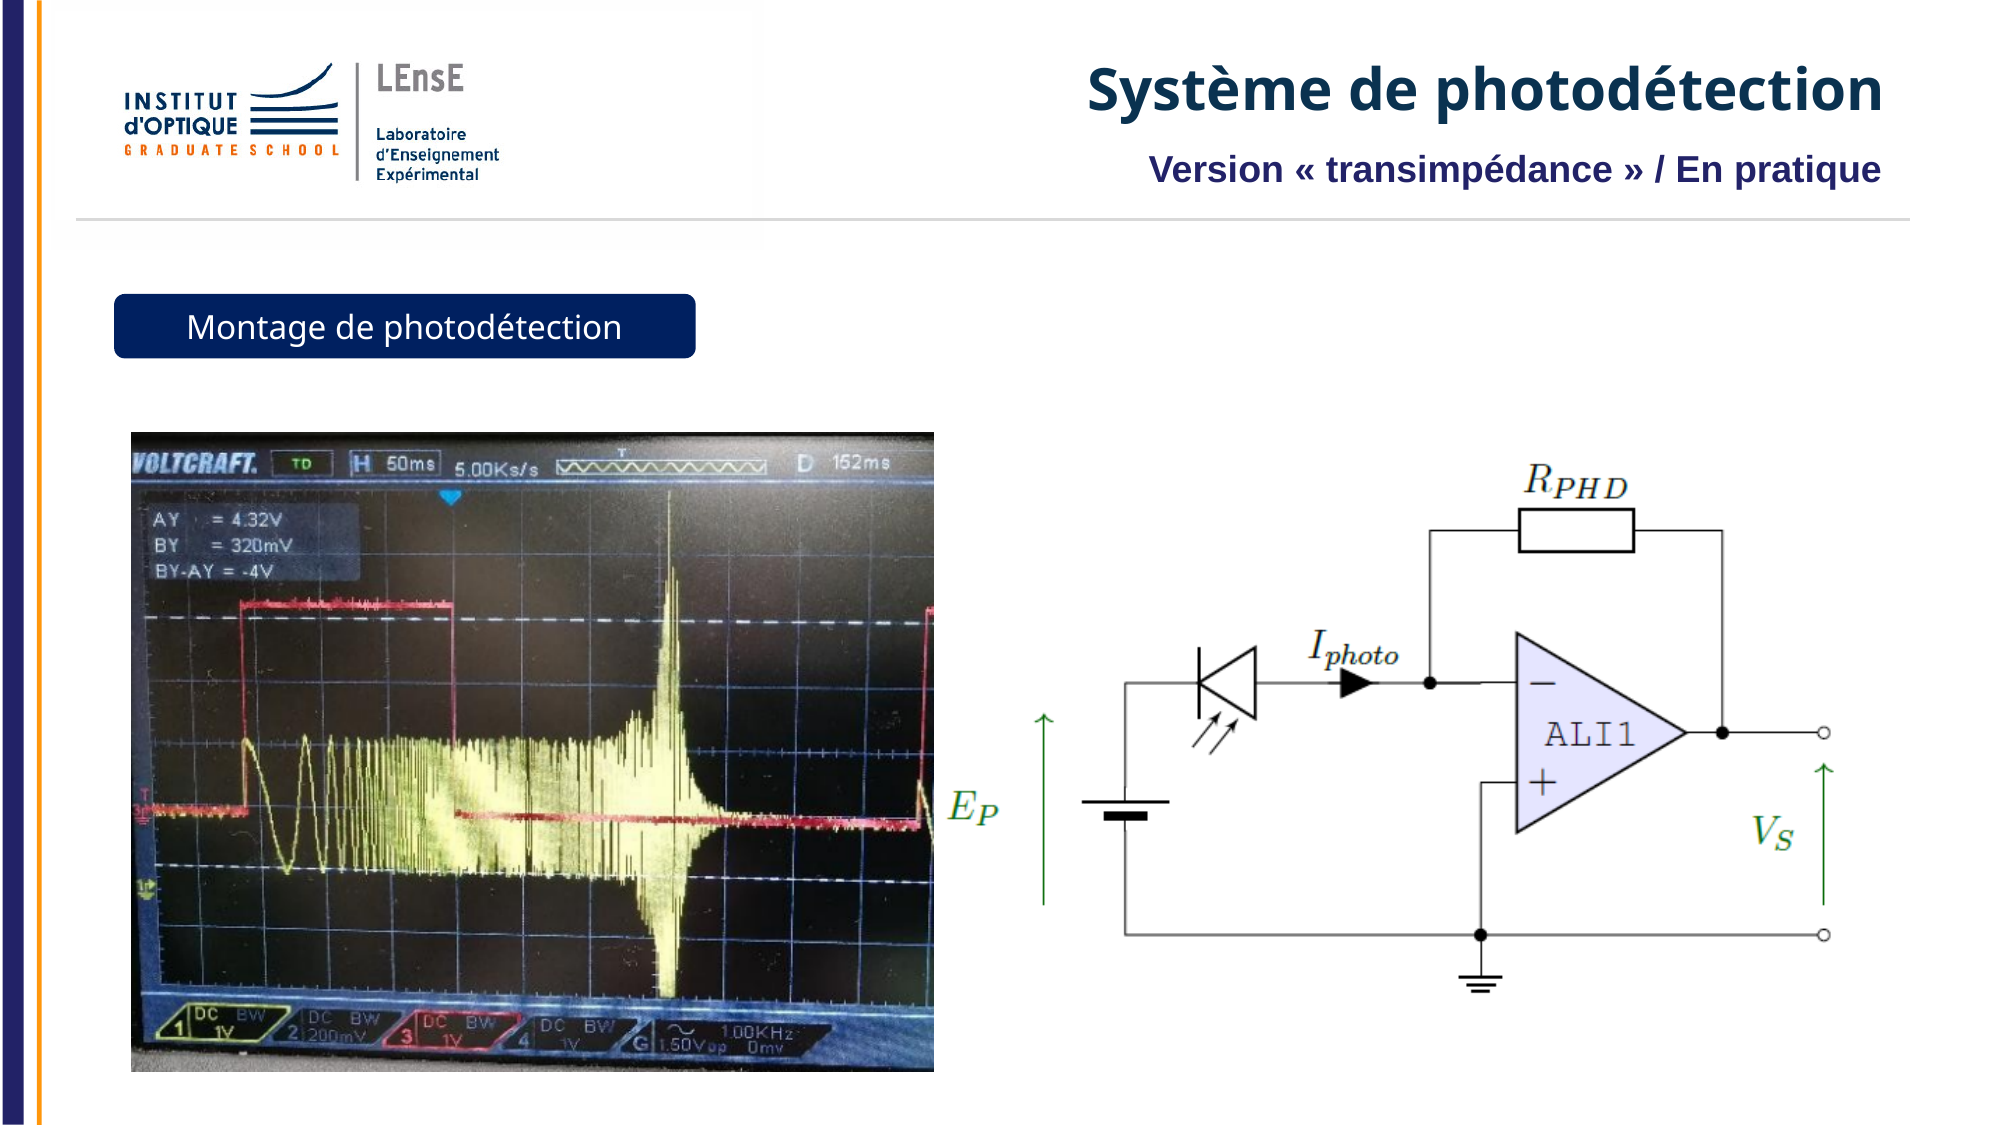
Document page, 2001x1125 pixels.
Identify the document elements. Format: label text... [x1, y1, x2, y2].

picture [51, 0, 764, 250]
title Système de photodétection [778, 30, 1900, 144]
text_box [55, 11, 752, 220]
picture [87, 23, 537, 209]
picture [131, 432, 1860, 1073]
text_box Montage de photodétection [111, 291, 698, 361]
text_box Version « transimpédance » / En pratique [1133, 137, 1927, 197]
